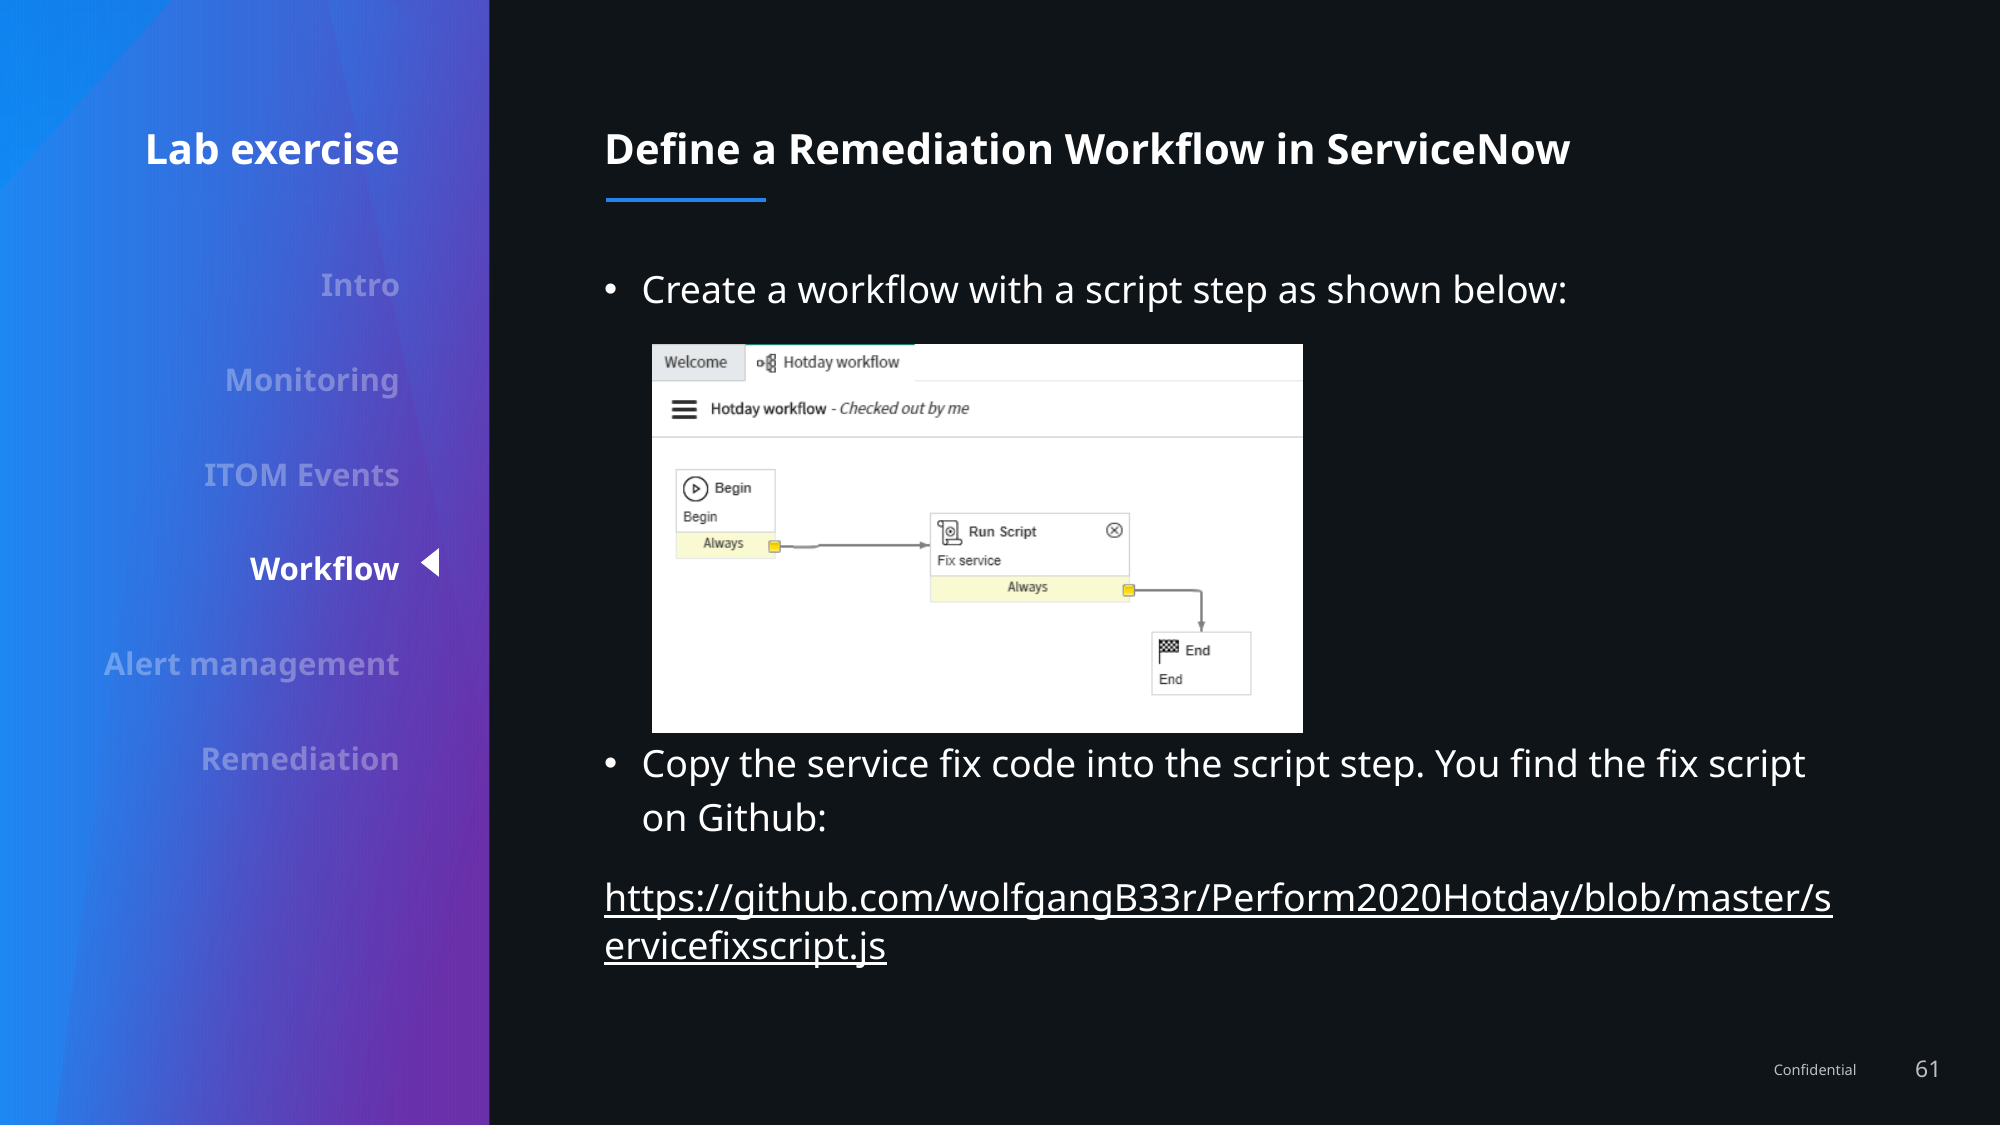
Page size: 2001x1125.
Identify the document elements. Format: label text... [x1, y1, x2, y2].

text_box Intro Monitoring ITOM Events Workflow Alert management Remediation [73, 249, 415, 1014]
list Create a workflow with a script step as shown below: Copy the service fix code into the script step. You find the fix script on Github: https://github.com/wolfgangB33r/Perform2020Hotday/blob/master/servicefixscript.js [589, 249, 1863, 1014]
picture [652, 344, 1303, 733]
list Lab exercise [73, 59, 415, 181]
text_box [419, 547, 440, 578]
title Define a Remediation Workflow in ServiceNow [589, 59, 1863, 181]
picture [0, 0, 490, 1125]
